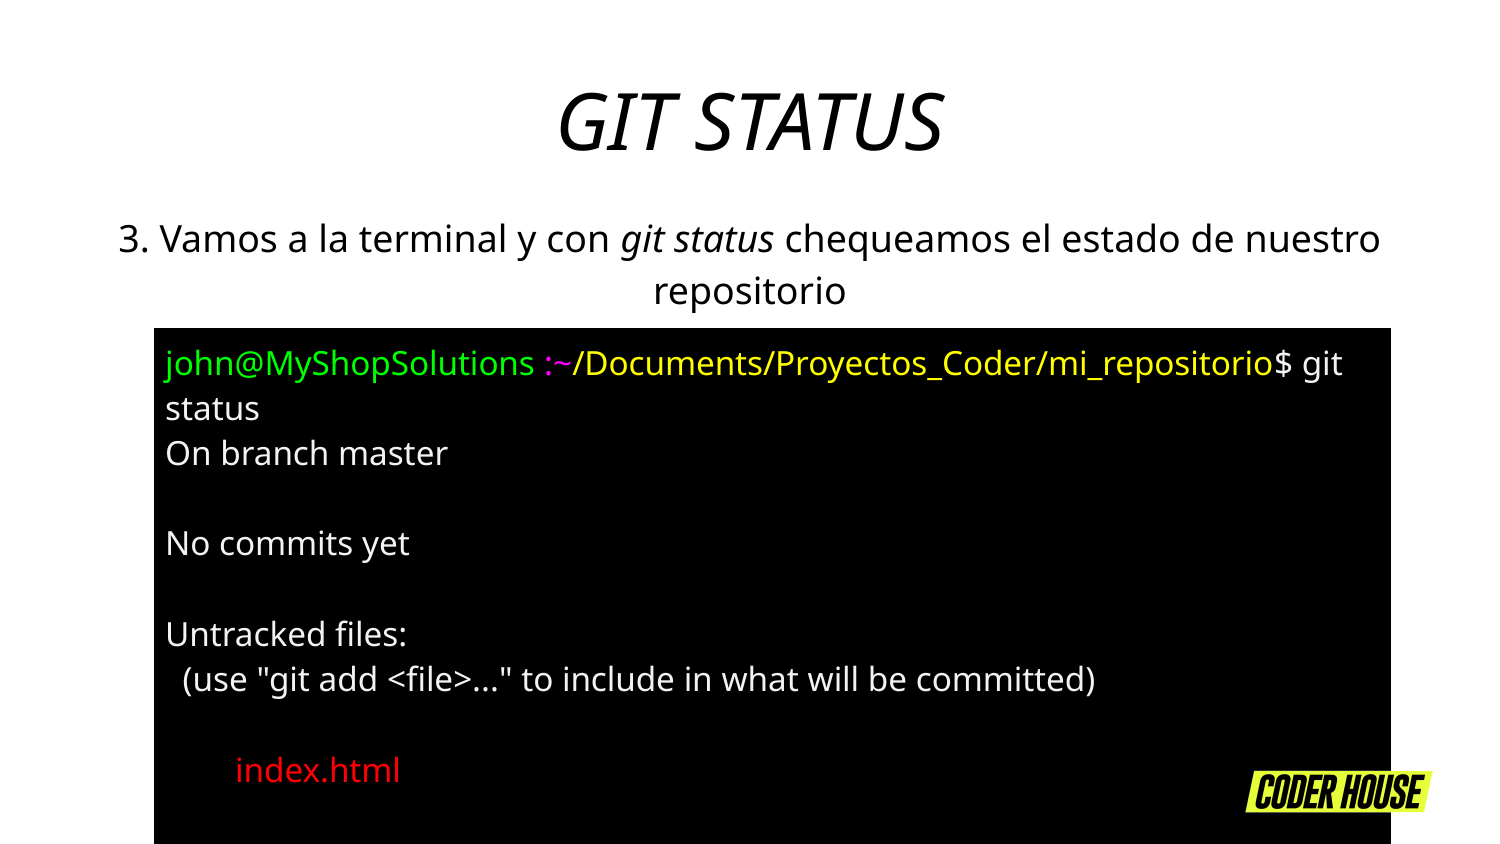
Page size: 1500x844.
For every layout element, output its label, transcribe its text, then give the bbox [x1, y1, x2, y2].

picture [1241, 764, 1437, 819]
text_box GIT STATUS [105, 41, 1395, 157]
table_header john@MyShopSolutions :~/Documents/Proyectos_Coder/mi_repositorio$ git status On branch master No commits yet Untracked files: (use "git add <file>..." to include in what will be committed) index.html nothing added to commit but untracked files present (use "git add" to track) [156, 330, 1390, 844]
text_box 3. Vamos a la terminal y con git status chequeamos el estado de nuestro repositorio [59, 193, 1441, 303]
